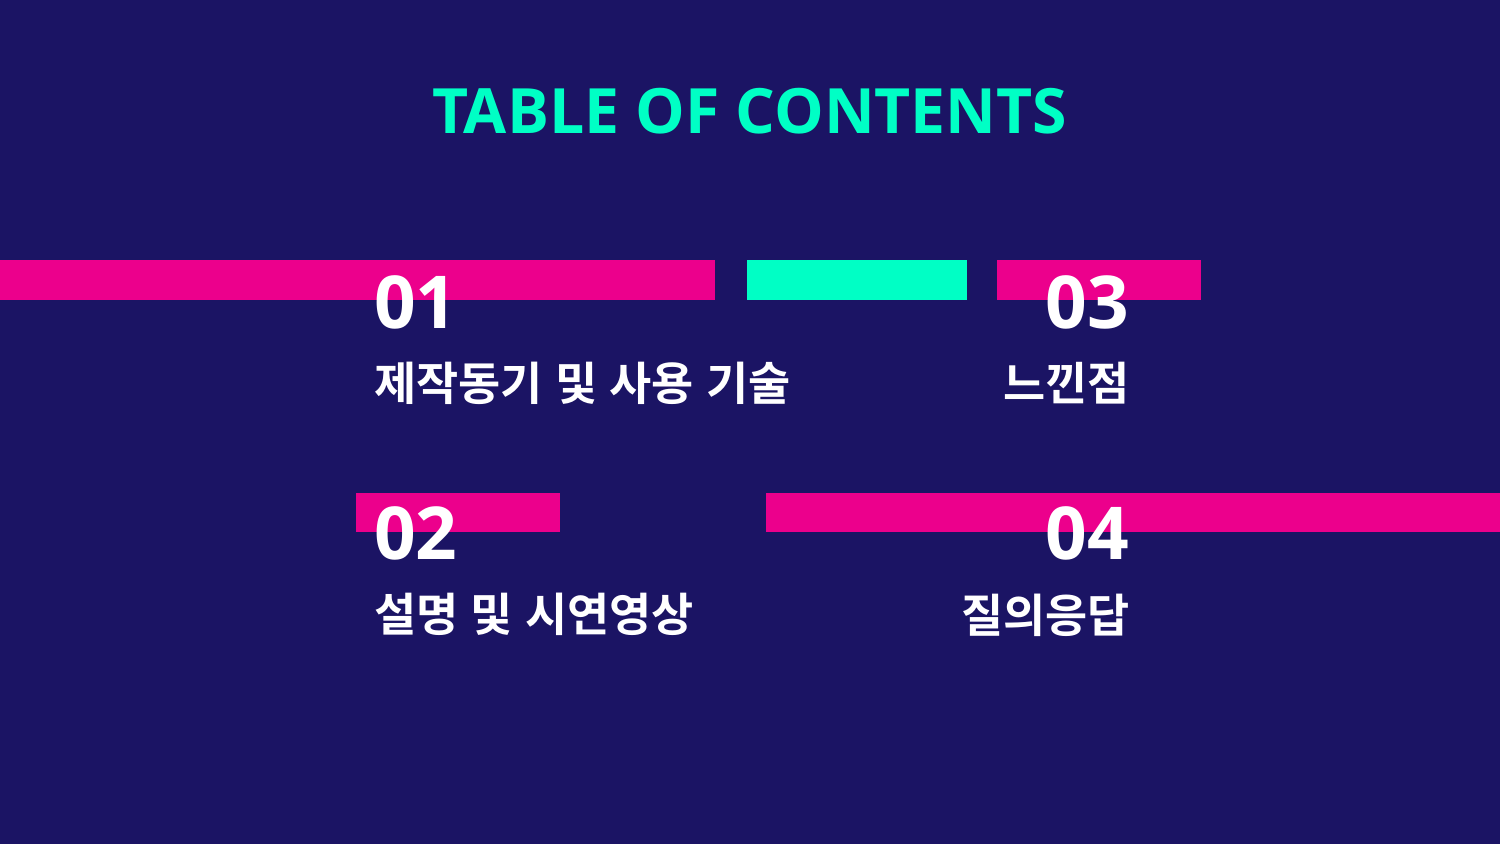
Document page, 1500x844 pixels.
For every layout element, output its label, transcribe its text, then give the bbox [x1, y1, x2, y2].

subtitle 질의응답 [789, 586, 1145, 657]
subtitle 설명 및 시연영상 [359, 586, 789, 656]
title 03 [789, 303, 1145, 343]
title TABLE OF CONTENTS [209, 56, 1291, 166]
subtitle 제작동기 및 사용 기술 [359, 354, 728, 425]
subtitle 느낀점 [728, 354, 1145, 425]
title 04 [789, 534, 1145, 574]
title 01 [359, 303, 715, 343]
title 02 [359, 534, 715, 574]
